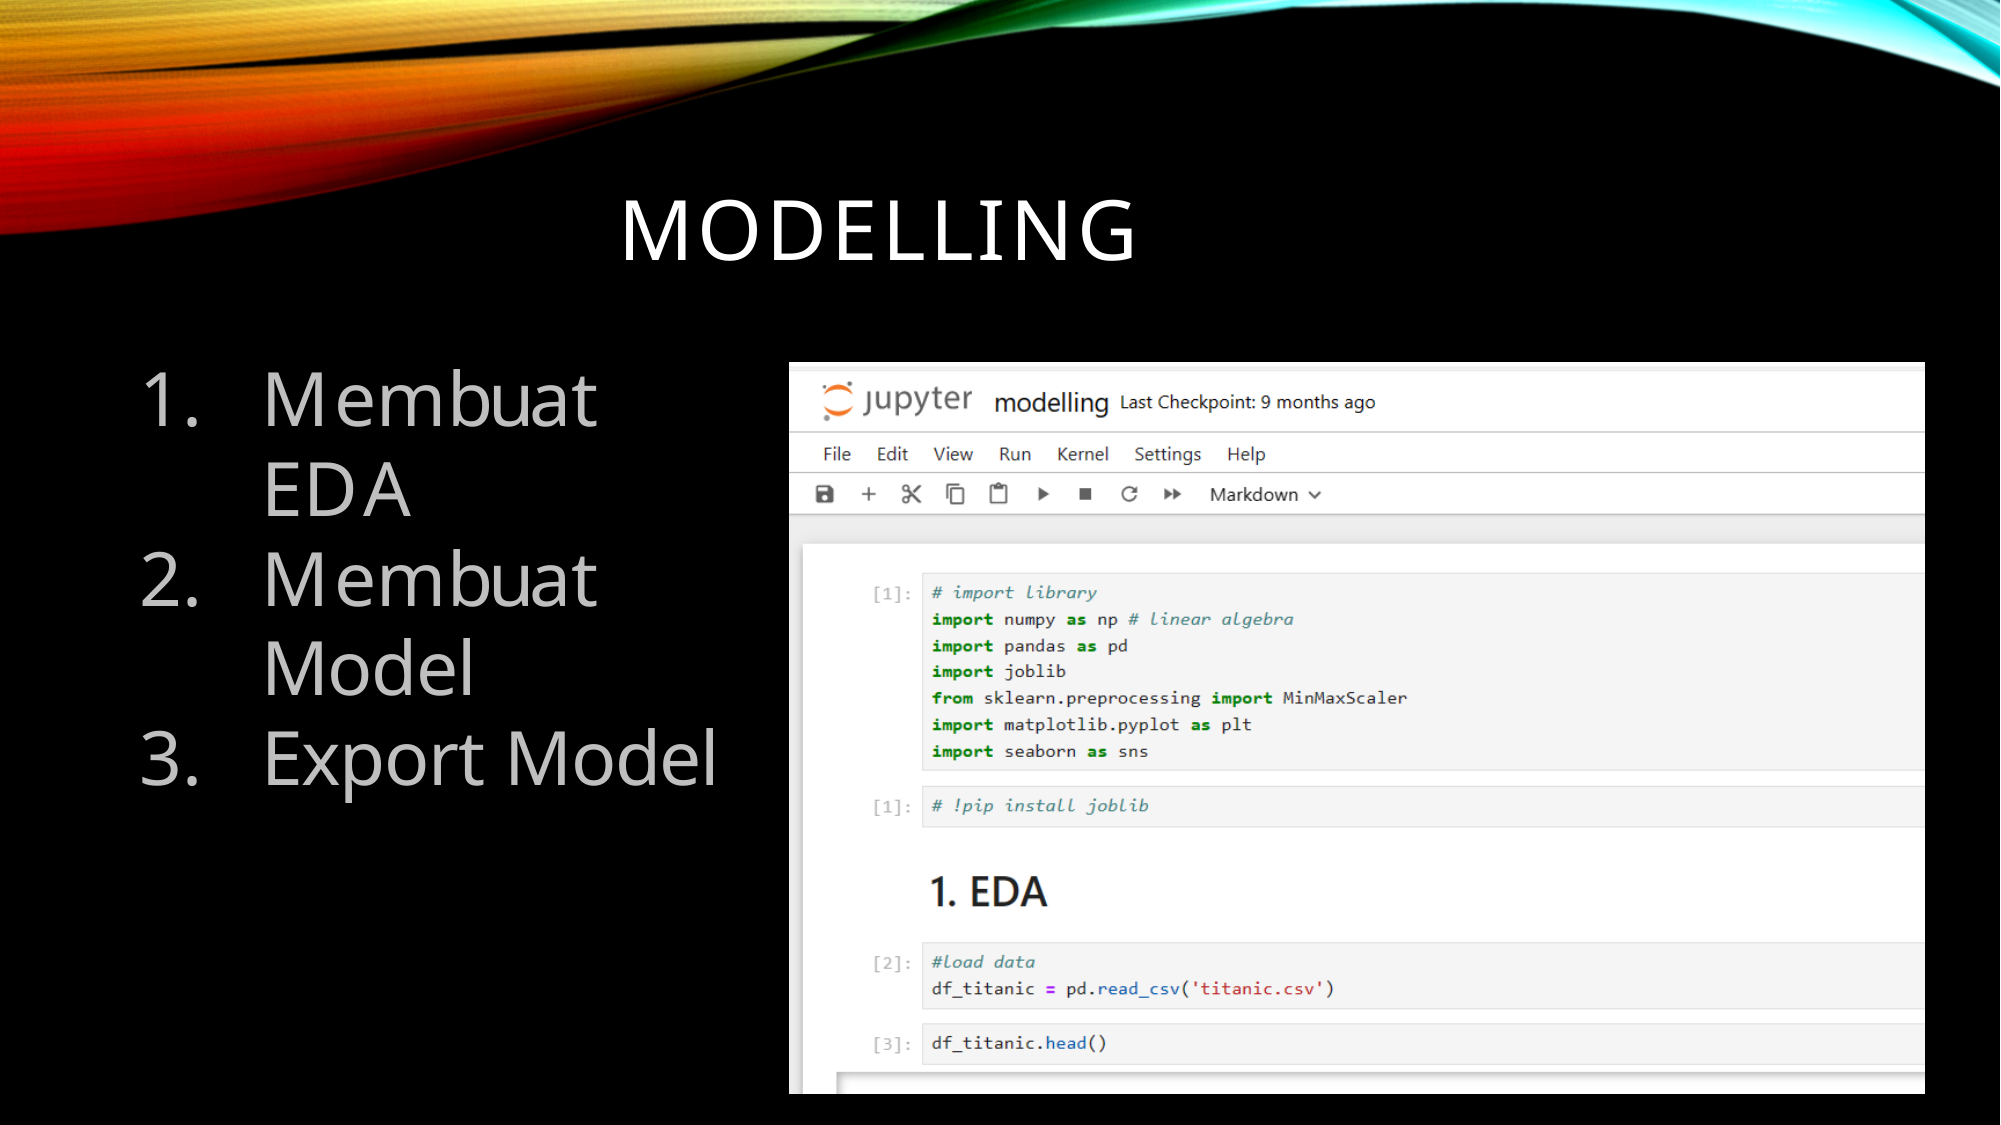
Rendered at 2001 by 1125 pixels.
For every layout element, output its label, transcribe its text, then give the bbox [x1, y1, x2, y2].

picture [0, 0, 2000, 237]
title Modelling [525, 131, 1230, 322]
picture [788, 362, 1925, 1094]
text_box Membuat EDA Membuat Model Export Model [137, 350, 760, 801]
